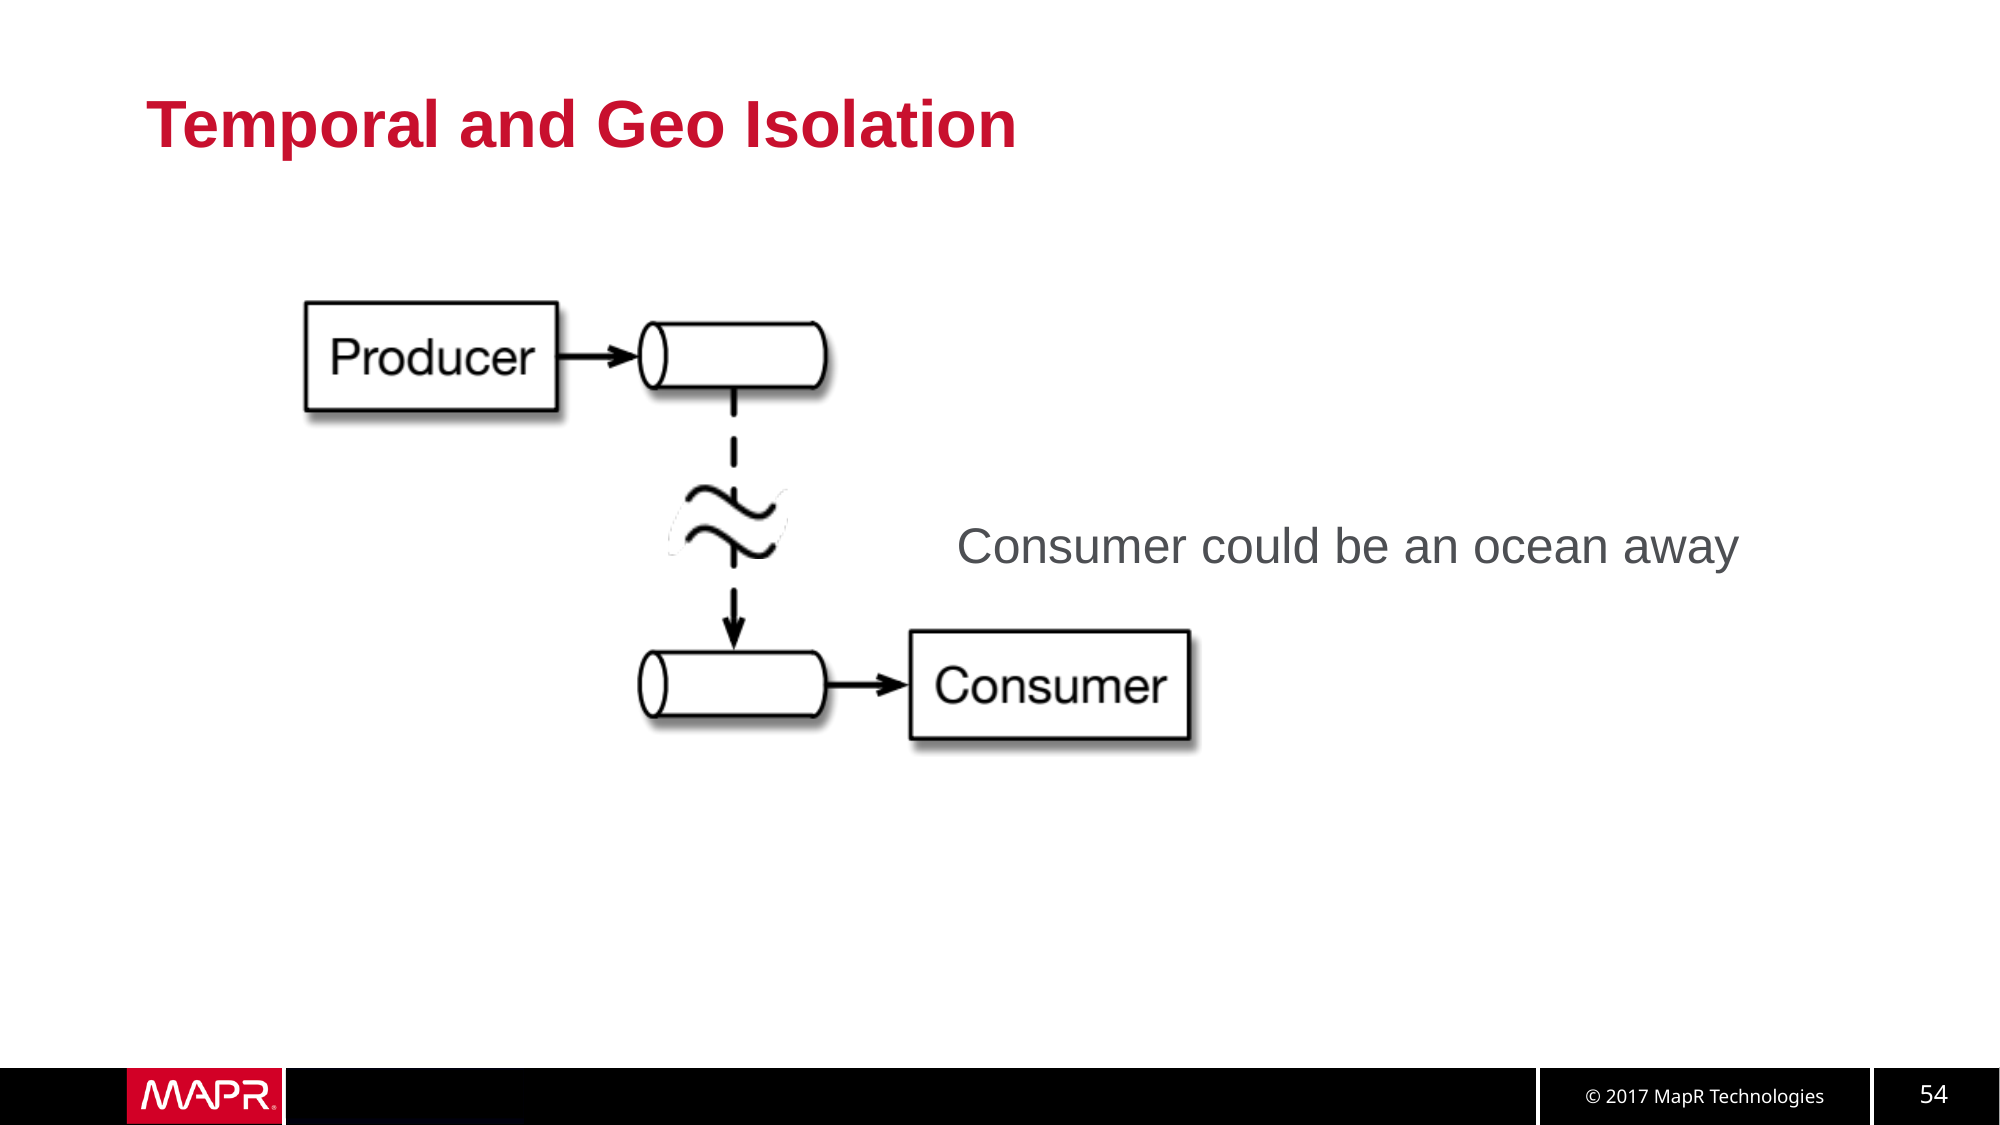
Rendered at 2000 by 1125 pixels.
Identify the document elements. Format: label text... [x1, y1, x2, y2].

text_box Consumer could be an ocean away [1207, 506, 1755, 582]
picture [299, 299, 1203, 757]
title Temporal and Geo Isolation [126, 45, 1933, 197]
picture [286, 1119, 524, 1125]
picture [103, 1068, 282, 1125]
